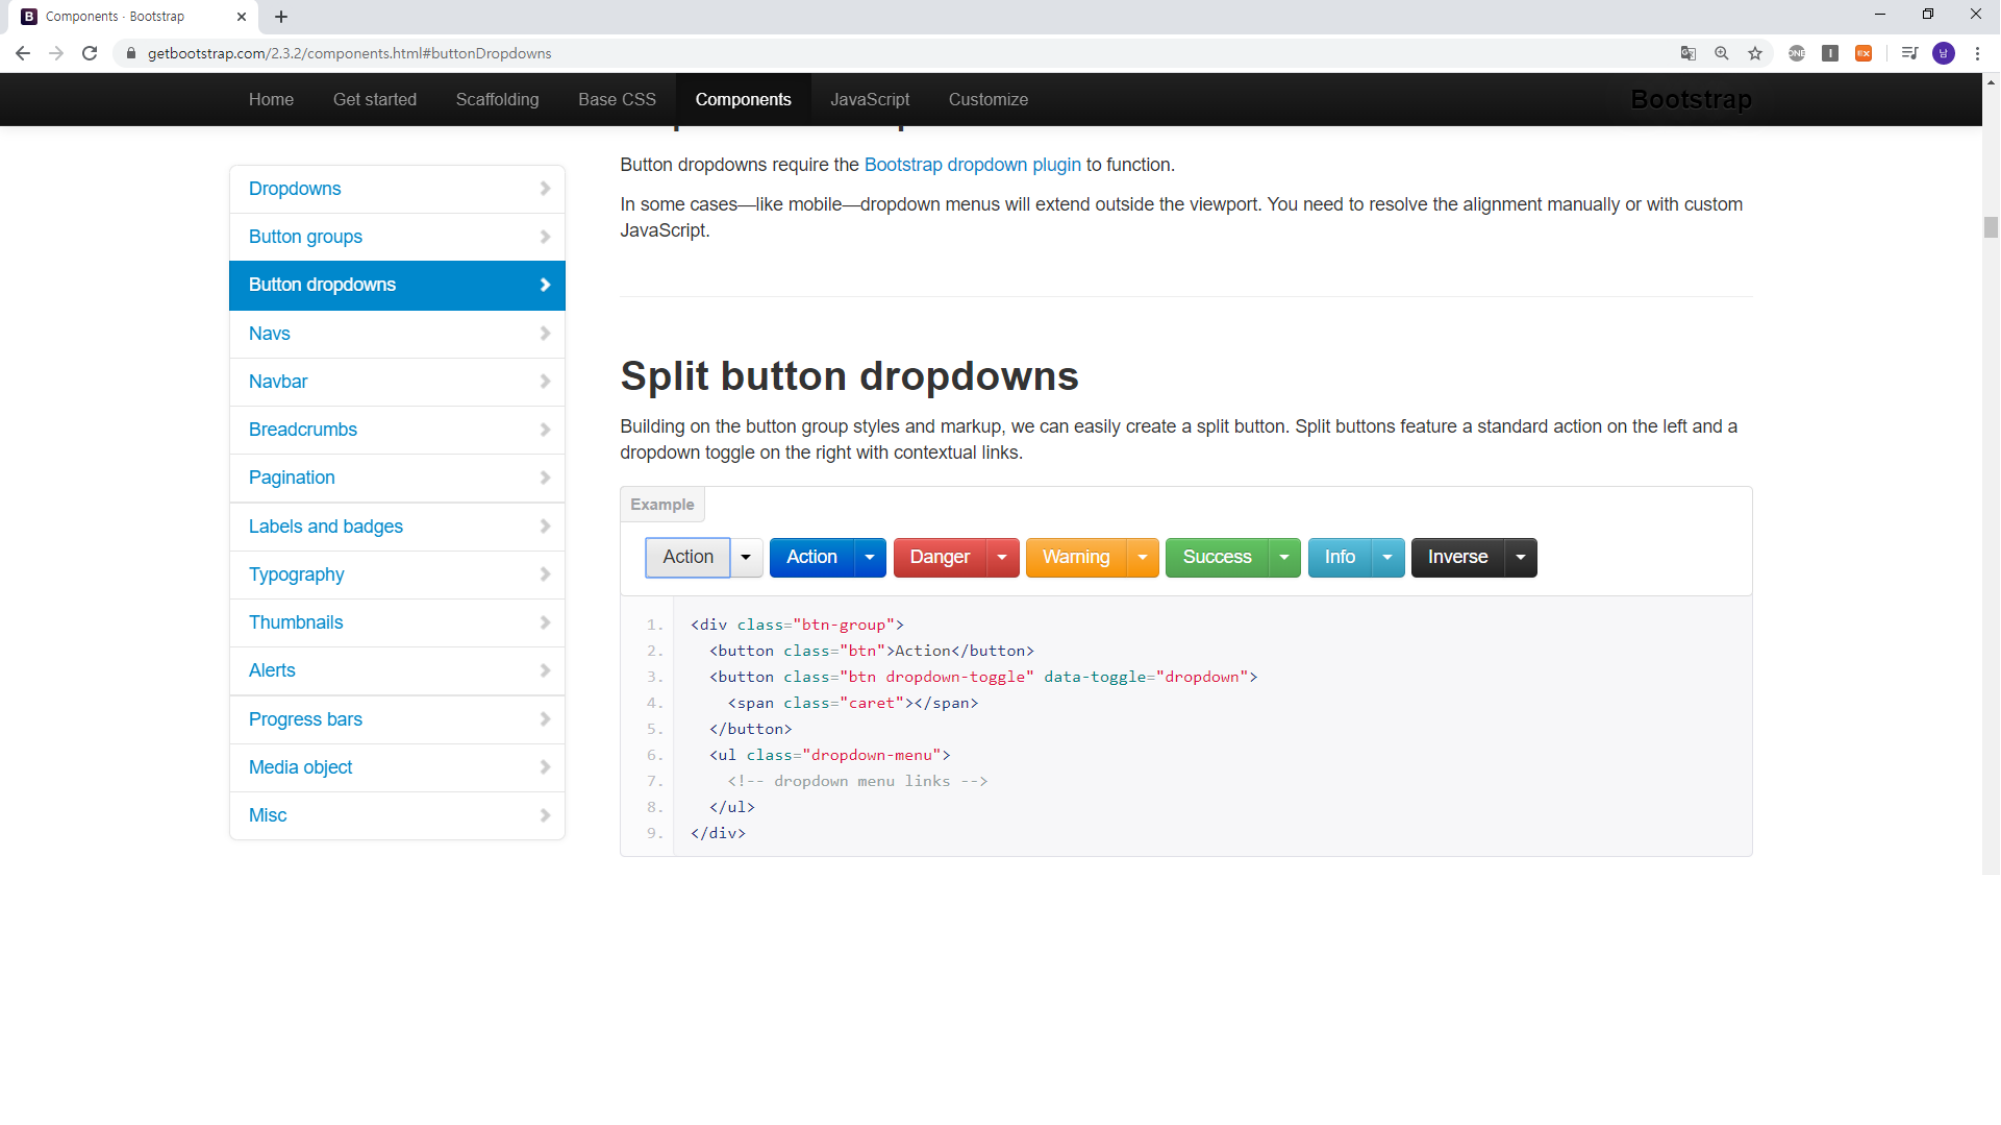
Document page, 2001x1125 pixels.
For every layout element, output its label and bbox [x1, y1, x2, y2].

picture [0, 0, 2000, 875]
